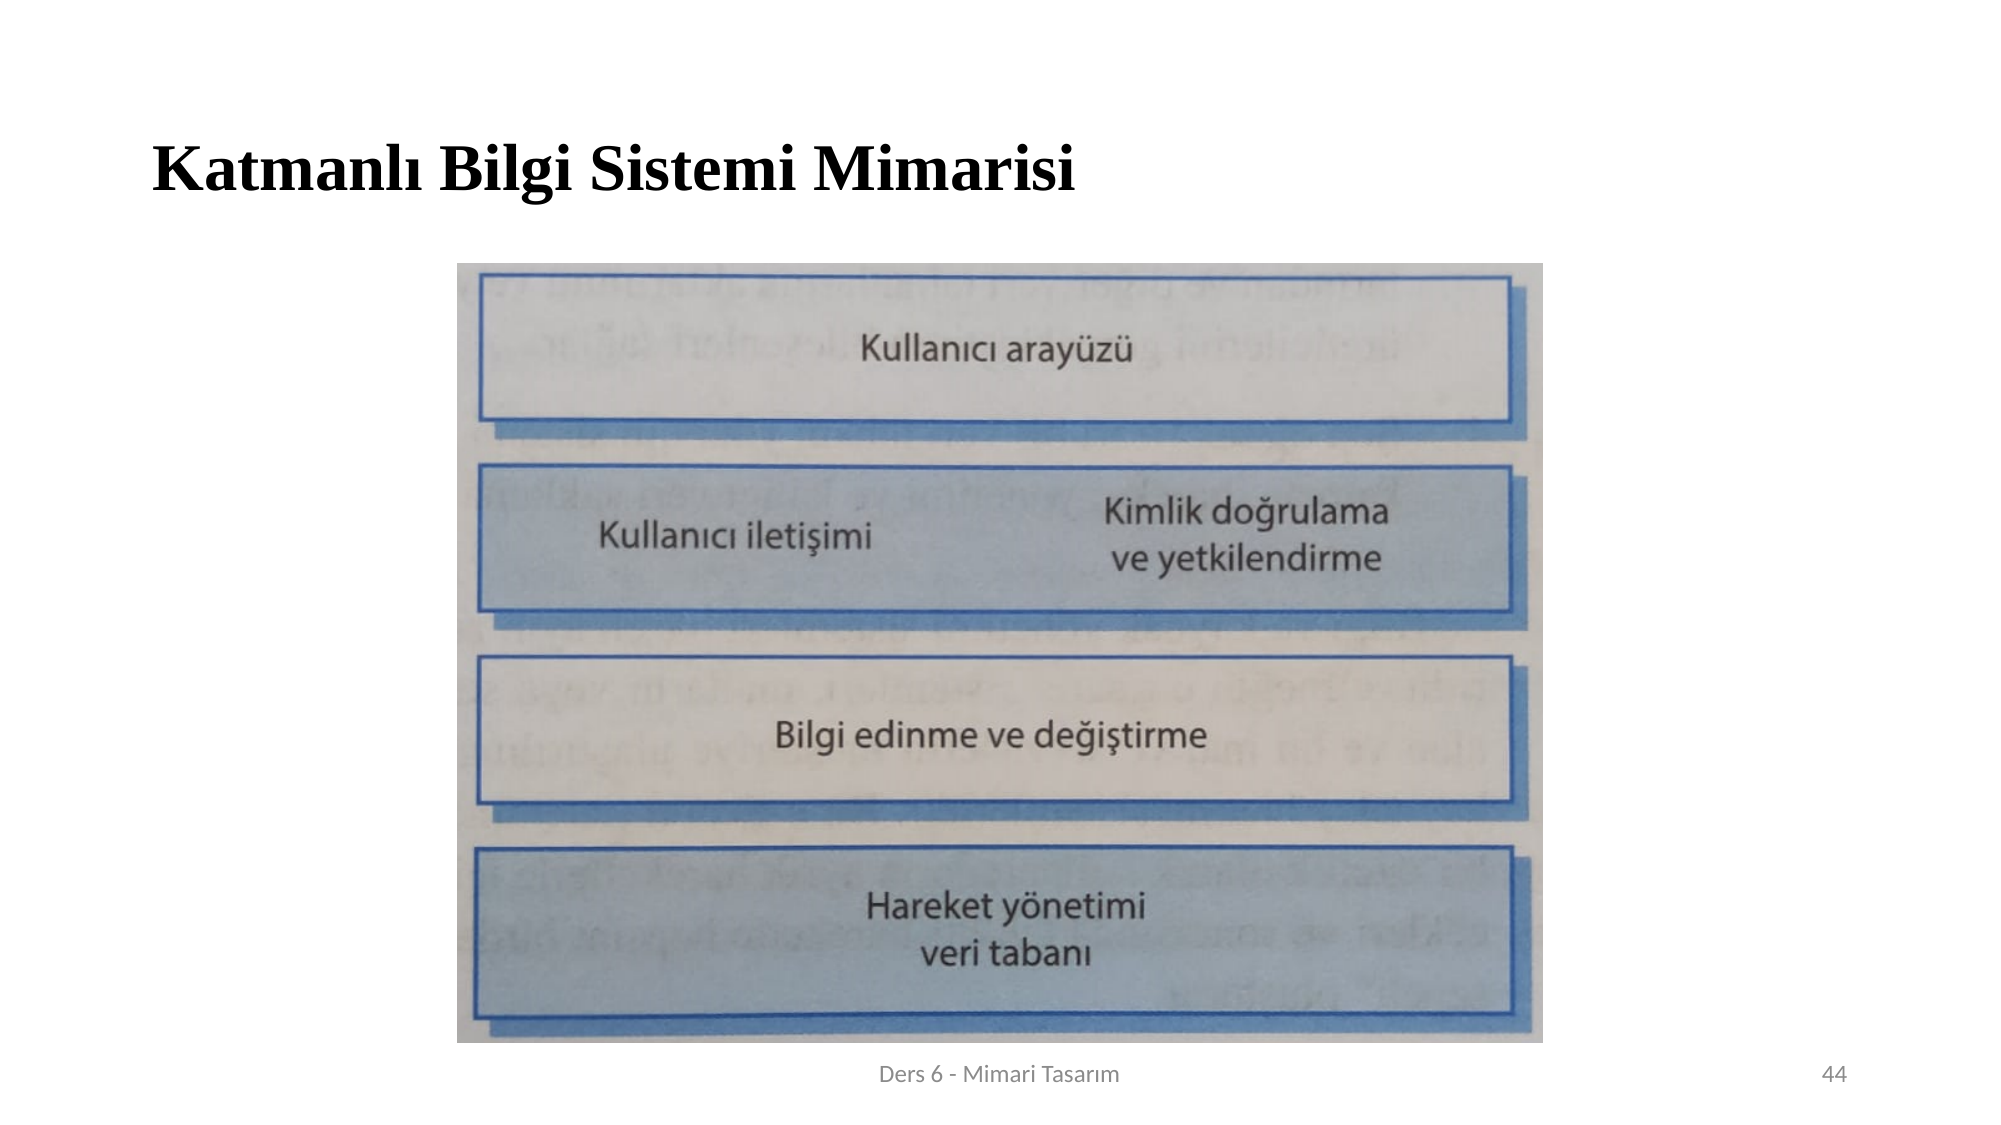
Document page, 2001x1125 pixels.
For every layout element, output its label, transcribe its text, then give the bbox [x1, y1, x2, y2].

slide_number 44 [1412, 1042, 1863, 1103]
picture [457, 263, 1543, 1043]
footer Ders 6 - Mimari Tasarım [662, 1043, 1338, 1103]
title Katmanlı Bilgi Sistemi Mimarisi [137, 59, 1863, 278]
